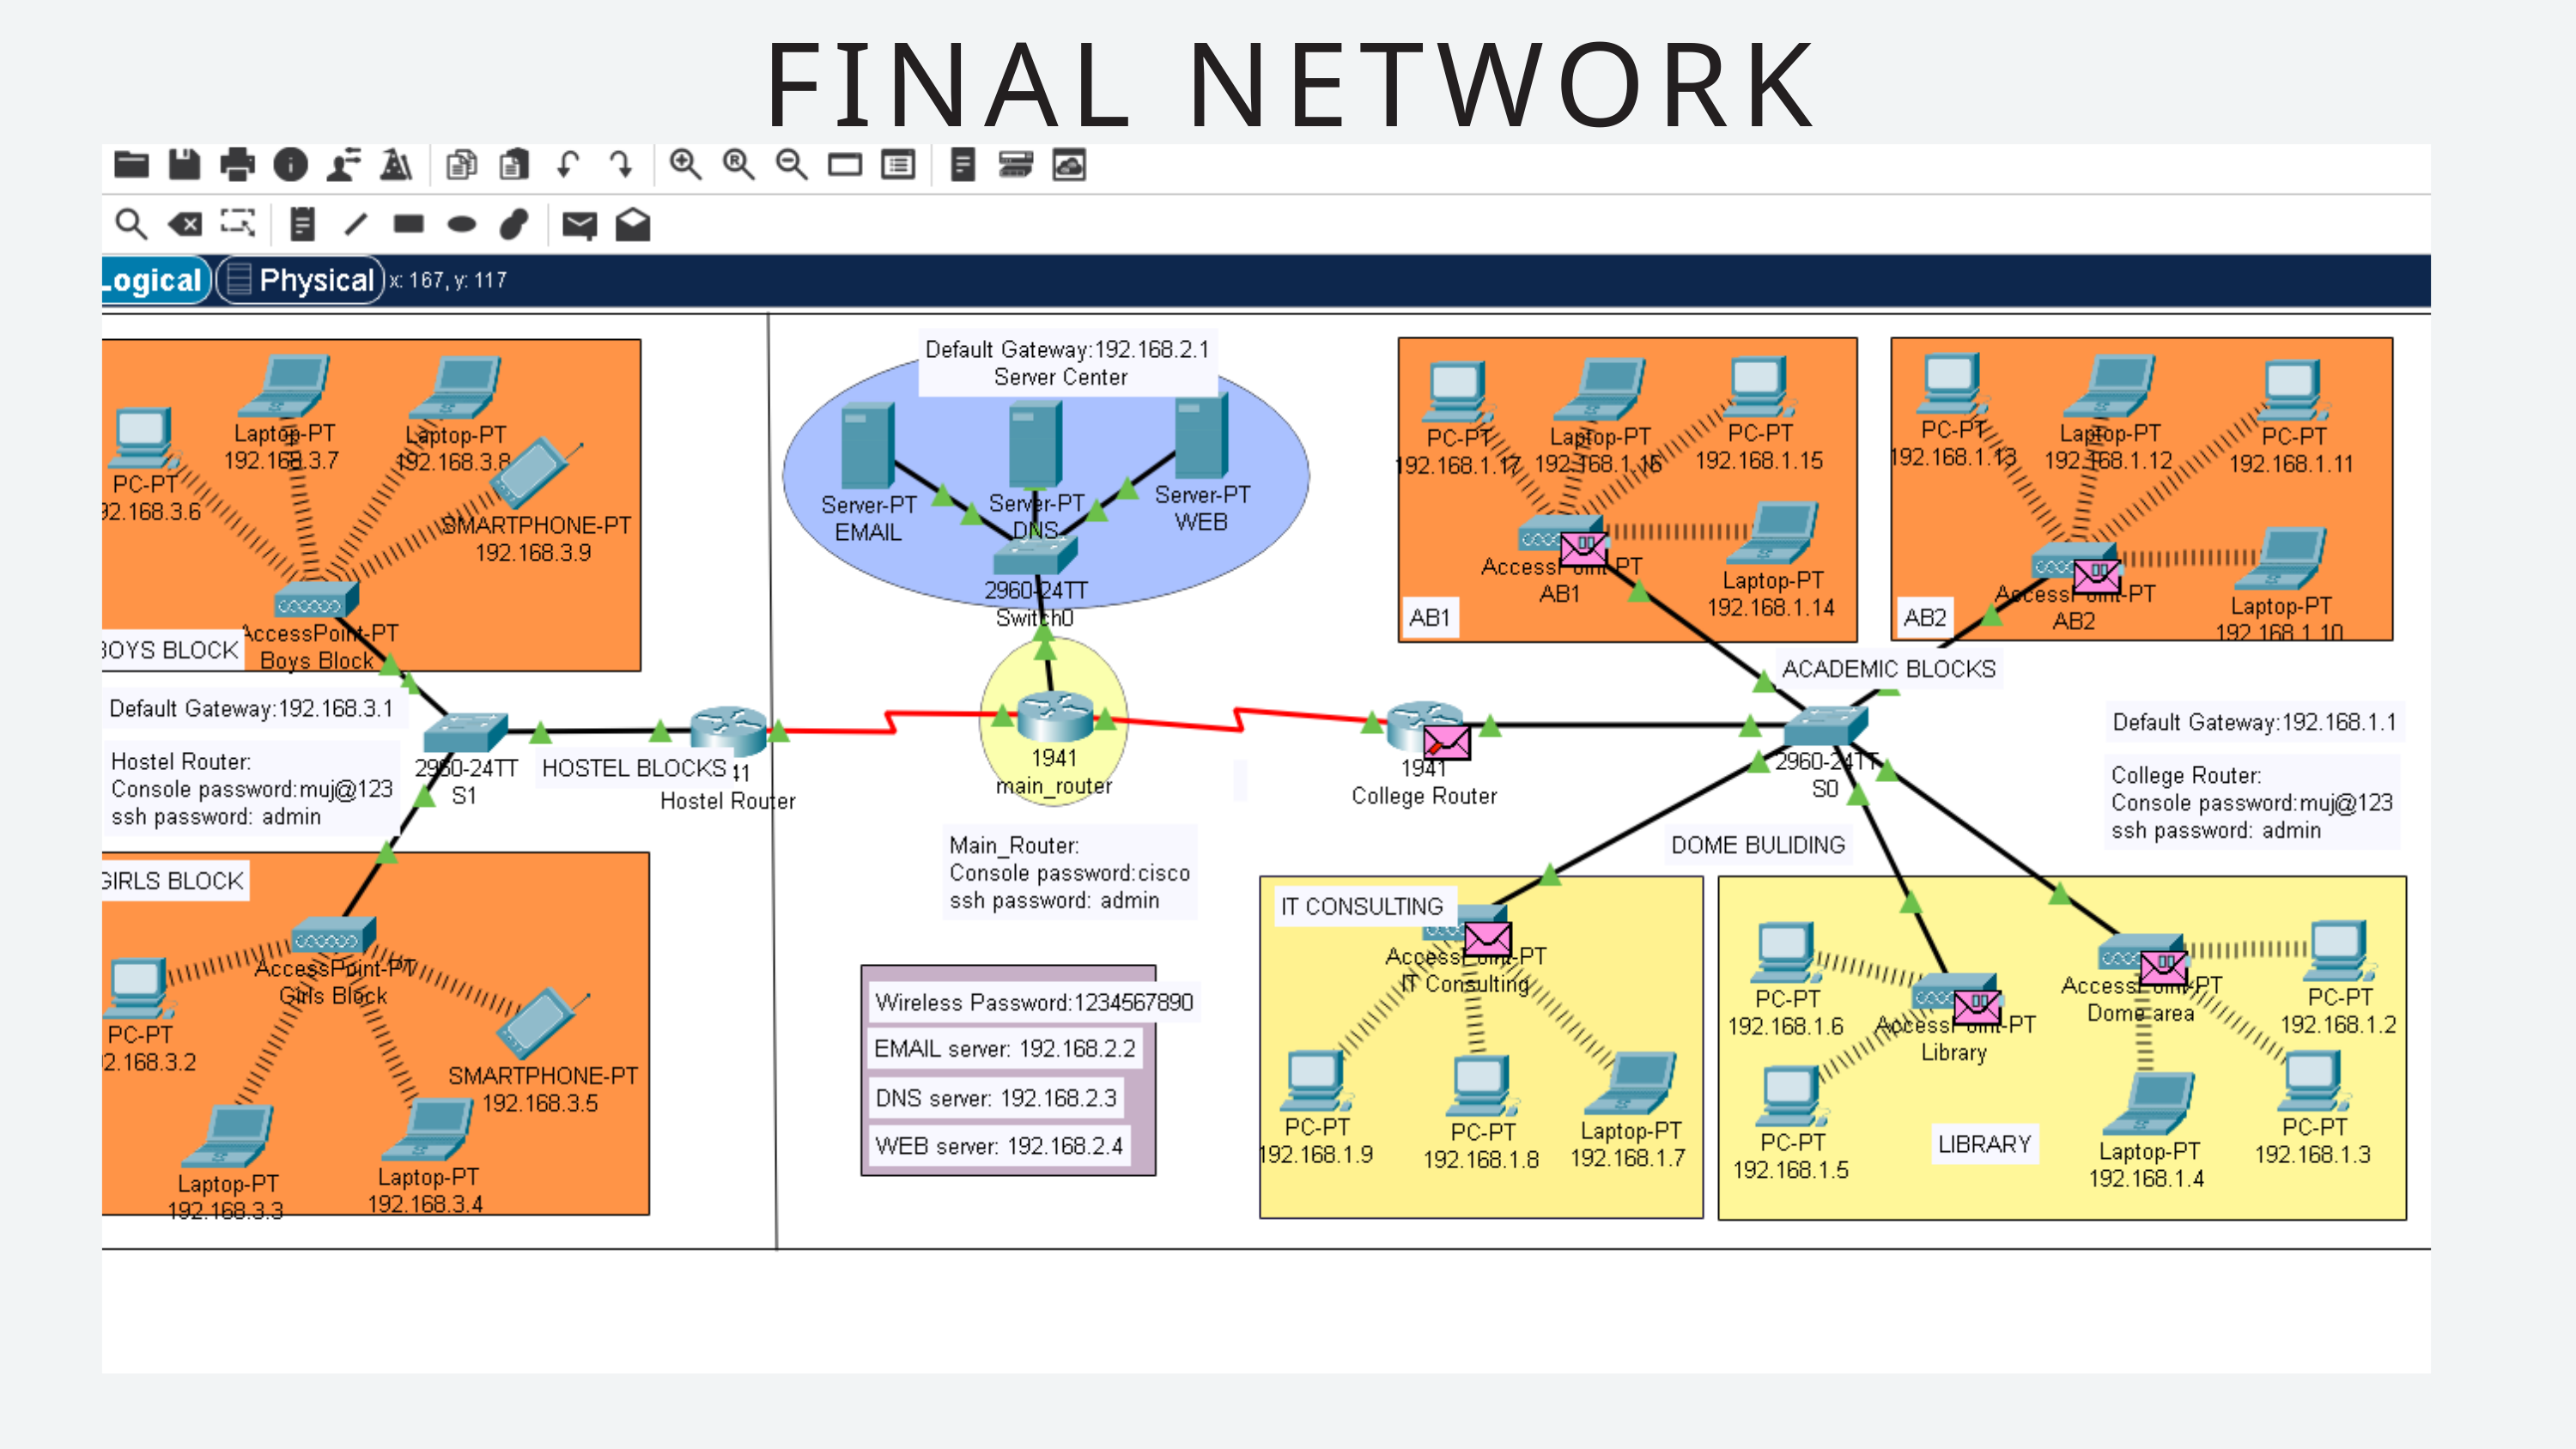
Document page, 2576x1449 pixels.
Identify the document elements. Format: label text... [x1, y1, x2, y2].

text_box FINAL NETWORK [256, 0, 2320, 150]
text_box [101, 144, 2432, 1373]
